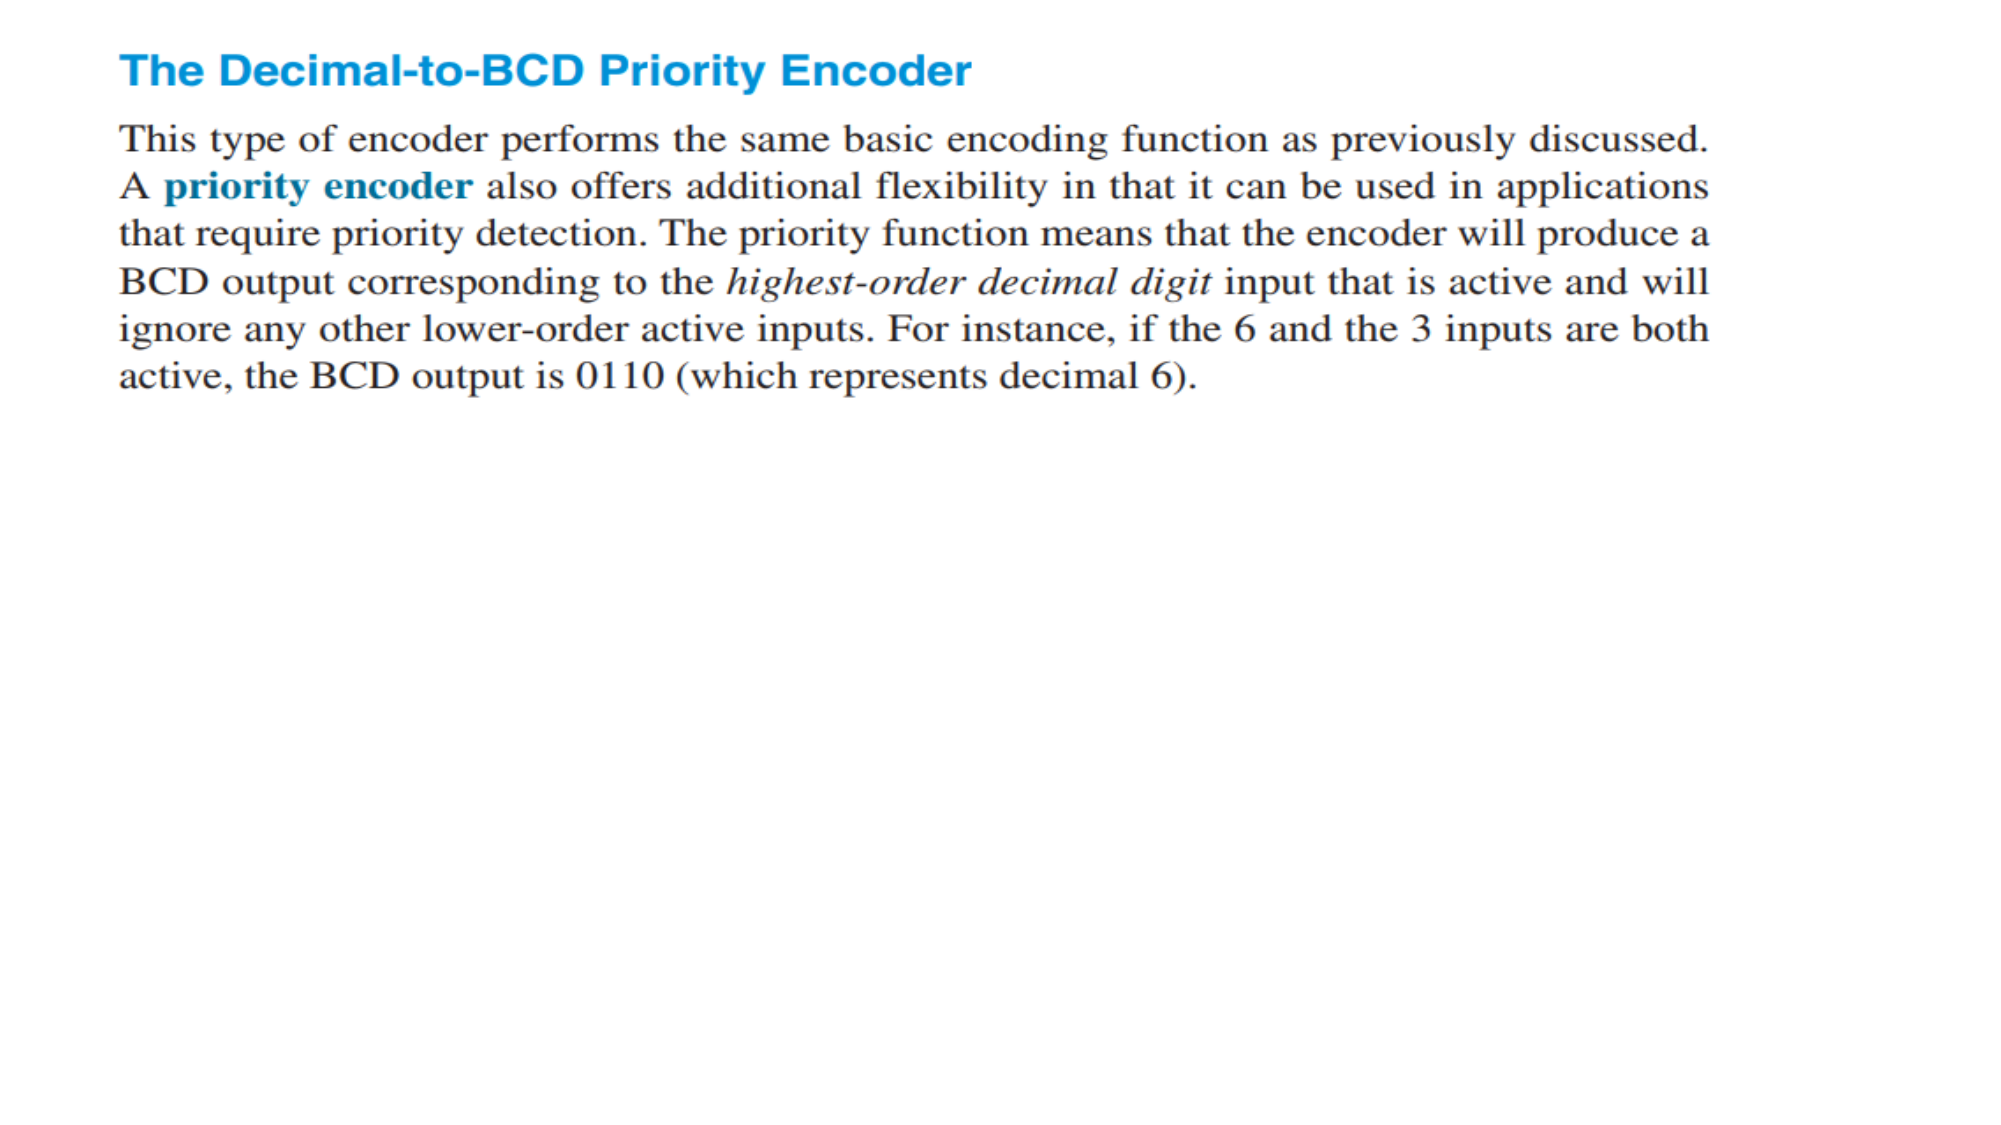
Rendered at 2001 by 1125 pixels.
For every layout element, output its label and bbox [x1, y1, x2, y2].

picture [95, 45, 1819, 459]
